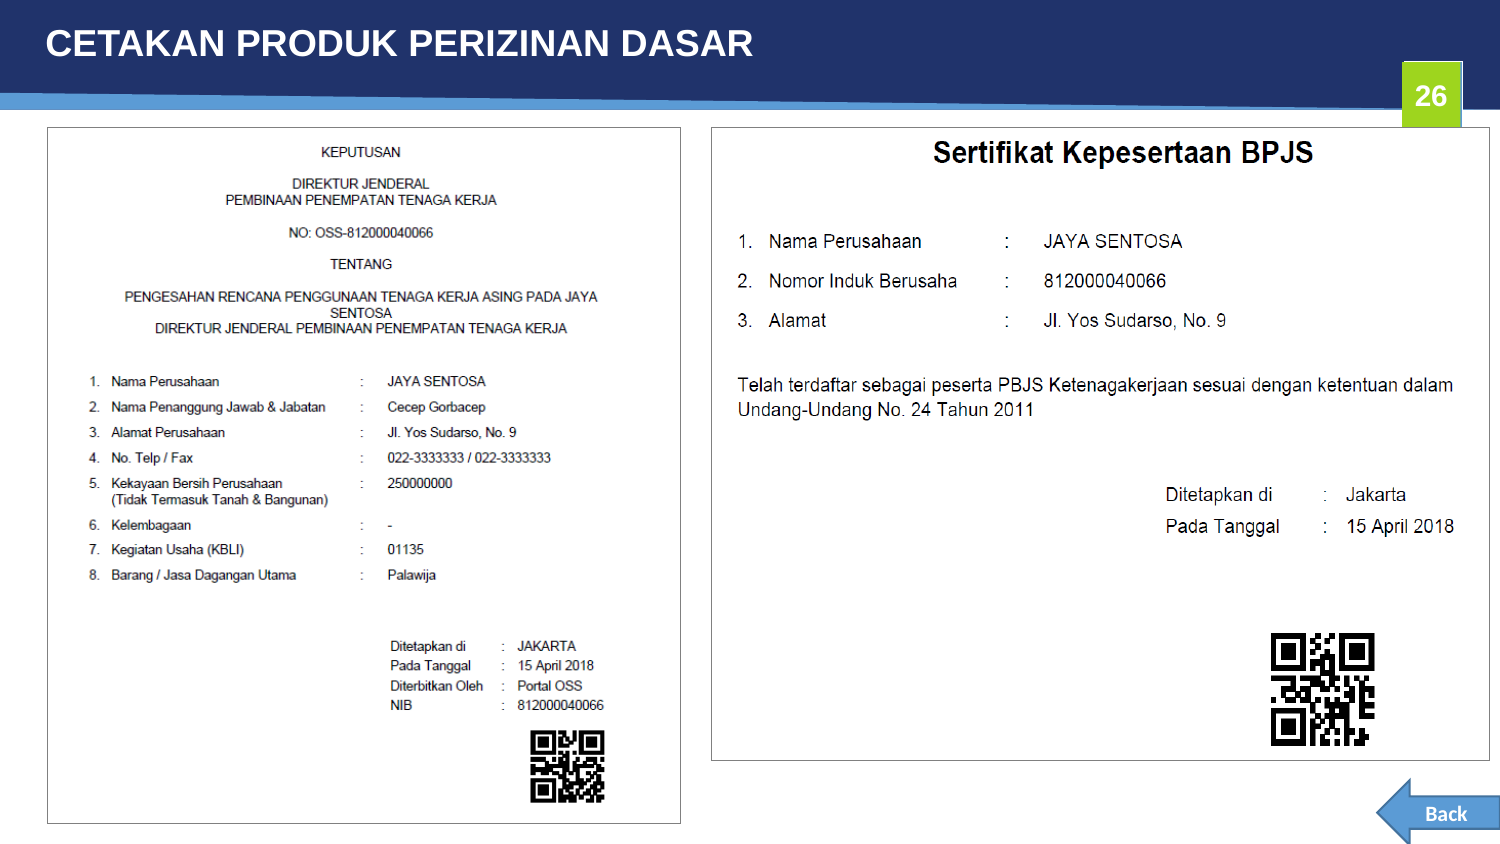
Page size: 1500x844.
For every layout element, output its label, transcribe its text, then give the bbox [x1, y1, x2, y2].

picture [47, 127, 681, 824]
text_box CETAKAN PRODUK PERIZINAN DASAR [30, 16, 780, 72]
picture [711, 127, 1490, 761]
text_box Back [1375, 777, 1500, 844]
text_box 26 [1402, 62, 1461, 127]
